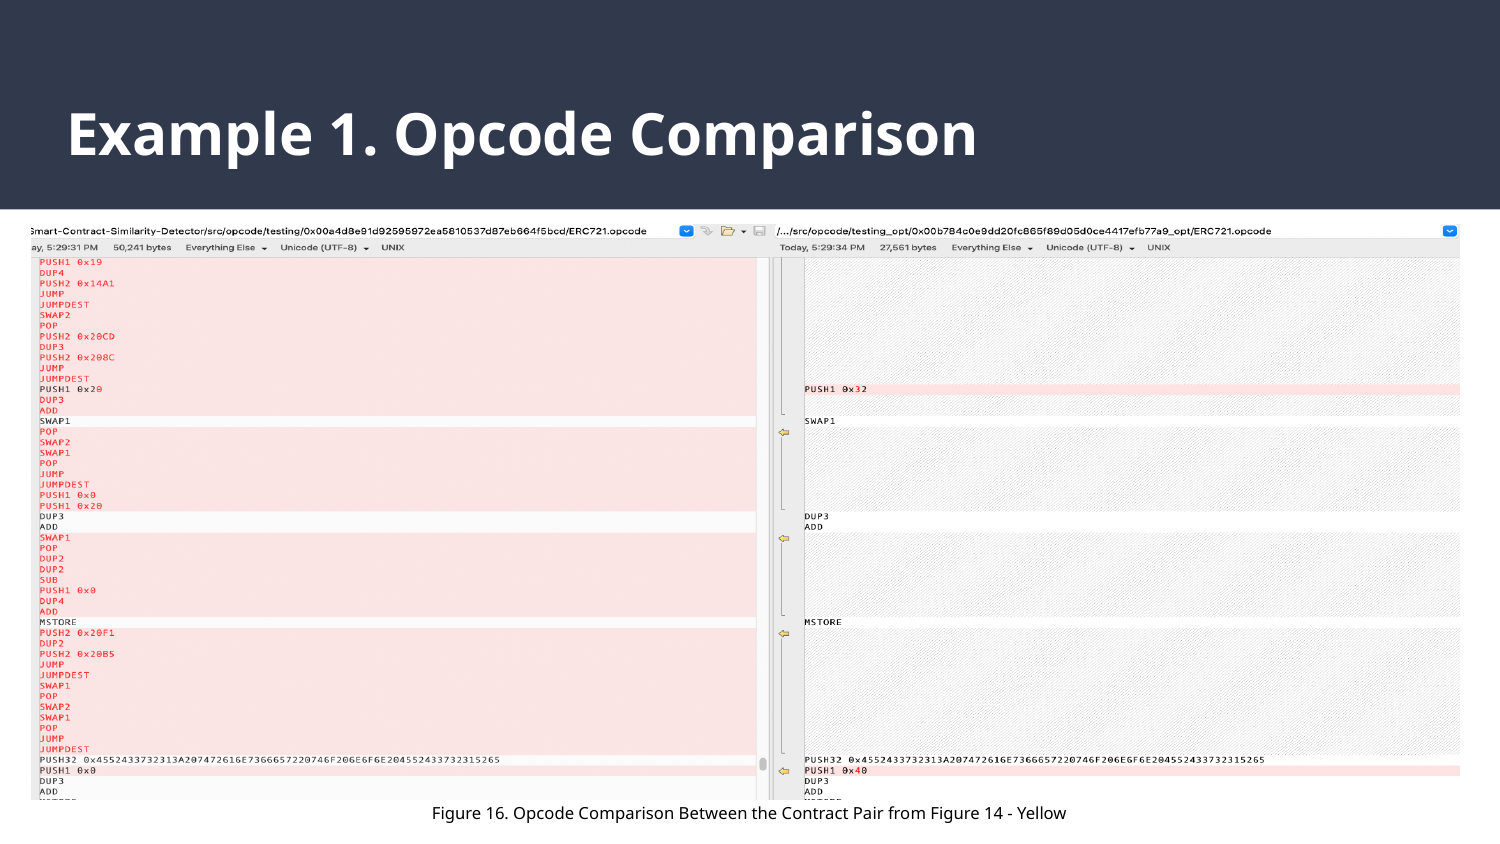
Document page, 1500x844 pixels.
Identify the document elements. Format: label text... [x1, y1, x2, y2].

picture [31, 224, 1460, 800]
title Example 1. Opcode Comparison [51, 82, 1449, 185]
text_box Figure 16. Opcode Comparison Between the Contract Pair from Figure 14 - Yellow [0, 793, 1500, 834]
